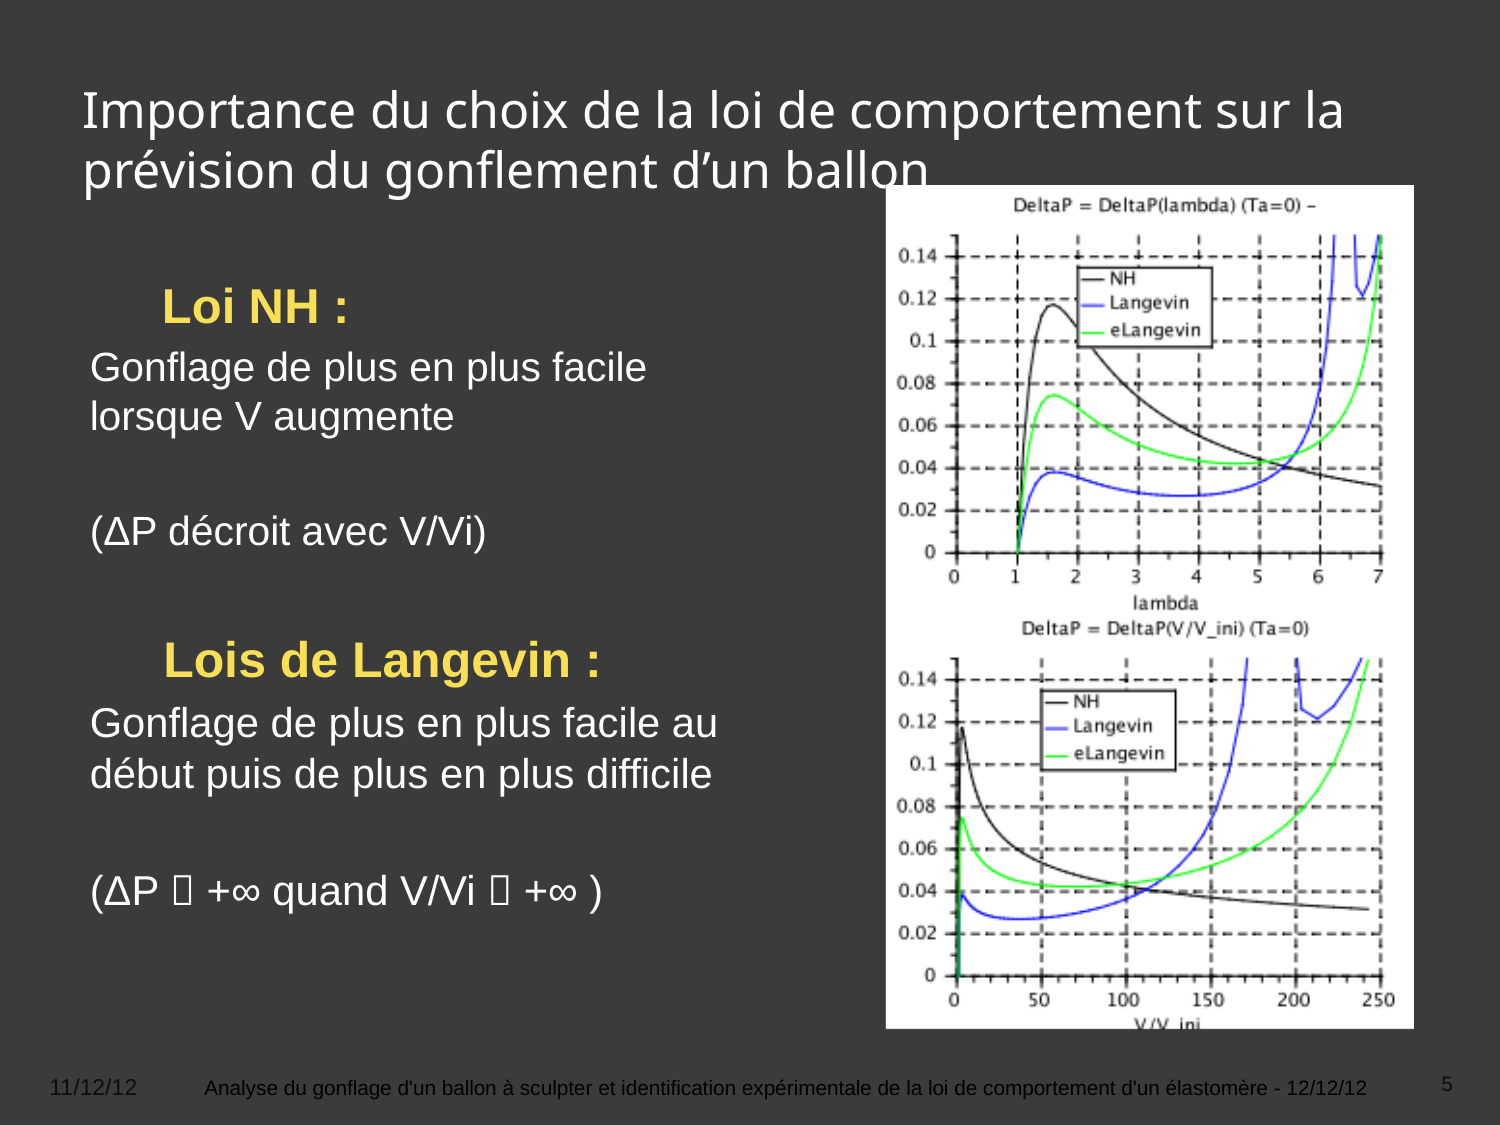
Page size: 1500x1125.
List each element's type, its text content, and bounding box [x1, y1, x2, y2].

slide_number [33, 1052, 154, 1113]
slide_number 5 [1415, 1052, 1480, 1113]
title Importance du choix de la loi de comportement sur la prévision du gonflement d’un ballon [75, 44, 1425, 233]
list Loi NH : Gonflage de plus en plus facile lorsque V augmente (ΔP décroit avec V/Vi) [75, 266, 738, 563]
picture [884, 185, 1415, 1032]
list Lois de Langevin : Gonflage de plus en plus facile au début puis de plus en plus difficile (ΔP  +∞ quand V/Vi  +∞ ) [75, 620, 738, 1000]
footer Analyse du gonflage d'un ballon à sculpter et identification expérimentale de la loi de comportement d'un élastomère - 12/12/12 [191, 1053, 1381, 1114]
